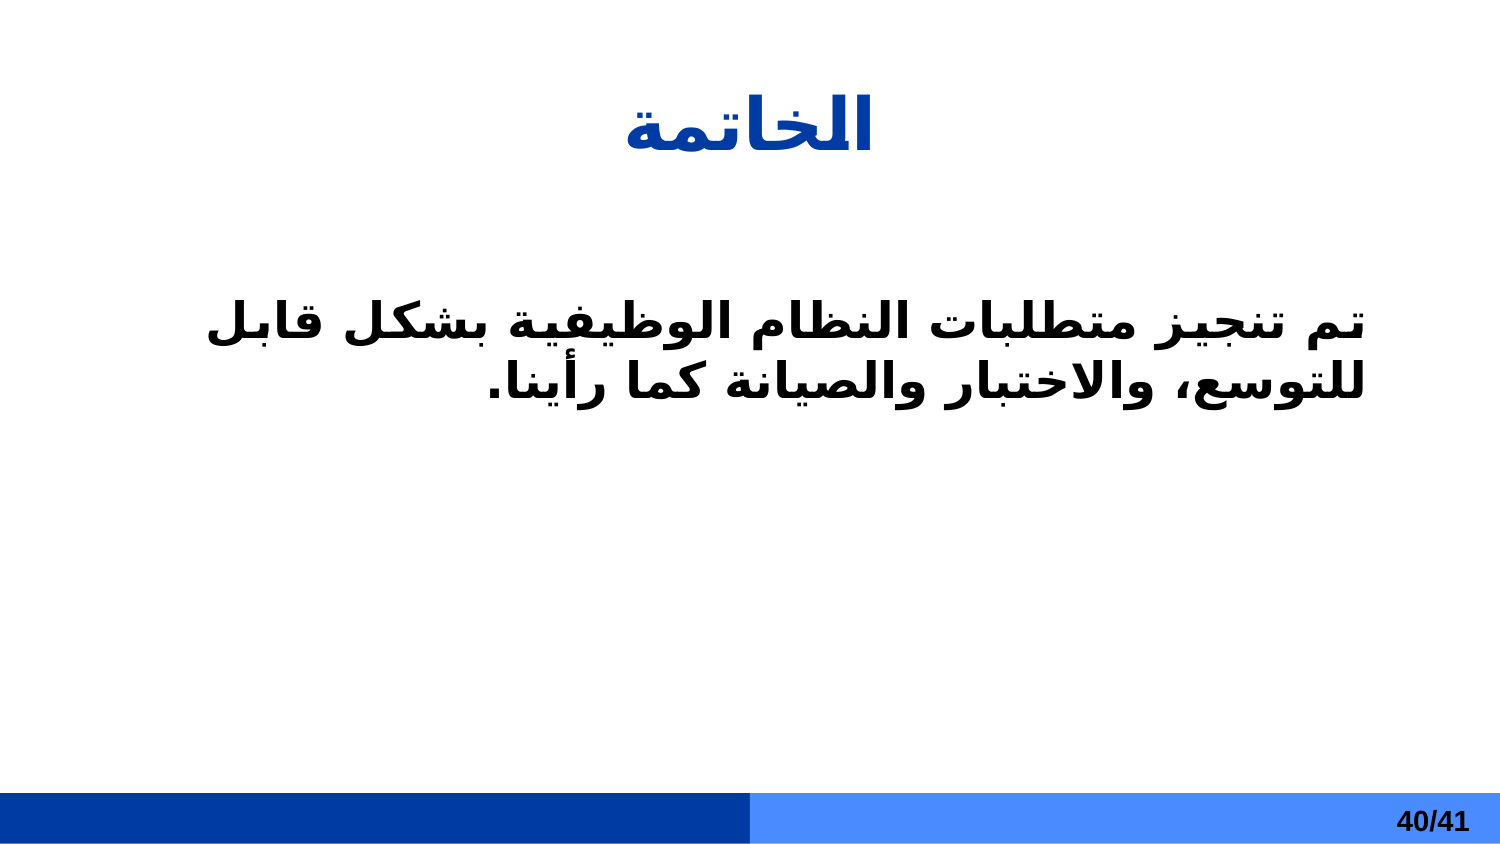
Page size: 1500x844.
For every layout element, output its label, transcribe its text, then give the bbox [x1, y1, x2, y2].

title الخاتمة [117, 62, 1383, 157]
text_box تم تنجيز متطلبات النظام الوظيفية بشكل قابل للتوسع، والاختبار والصيانة كما رأينا. [190, 280, 1383, 416]
text_box 40/41 [1382, 795, 1500, 844]
